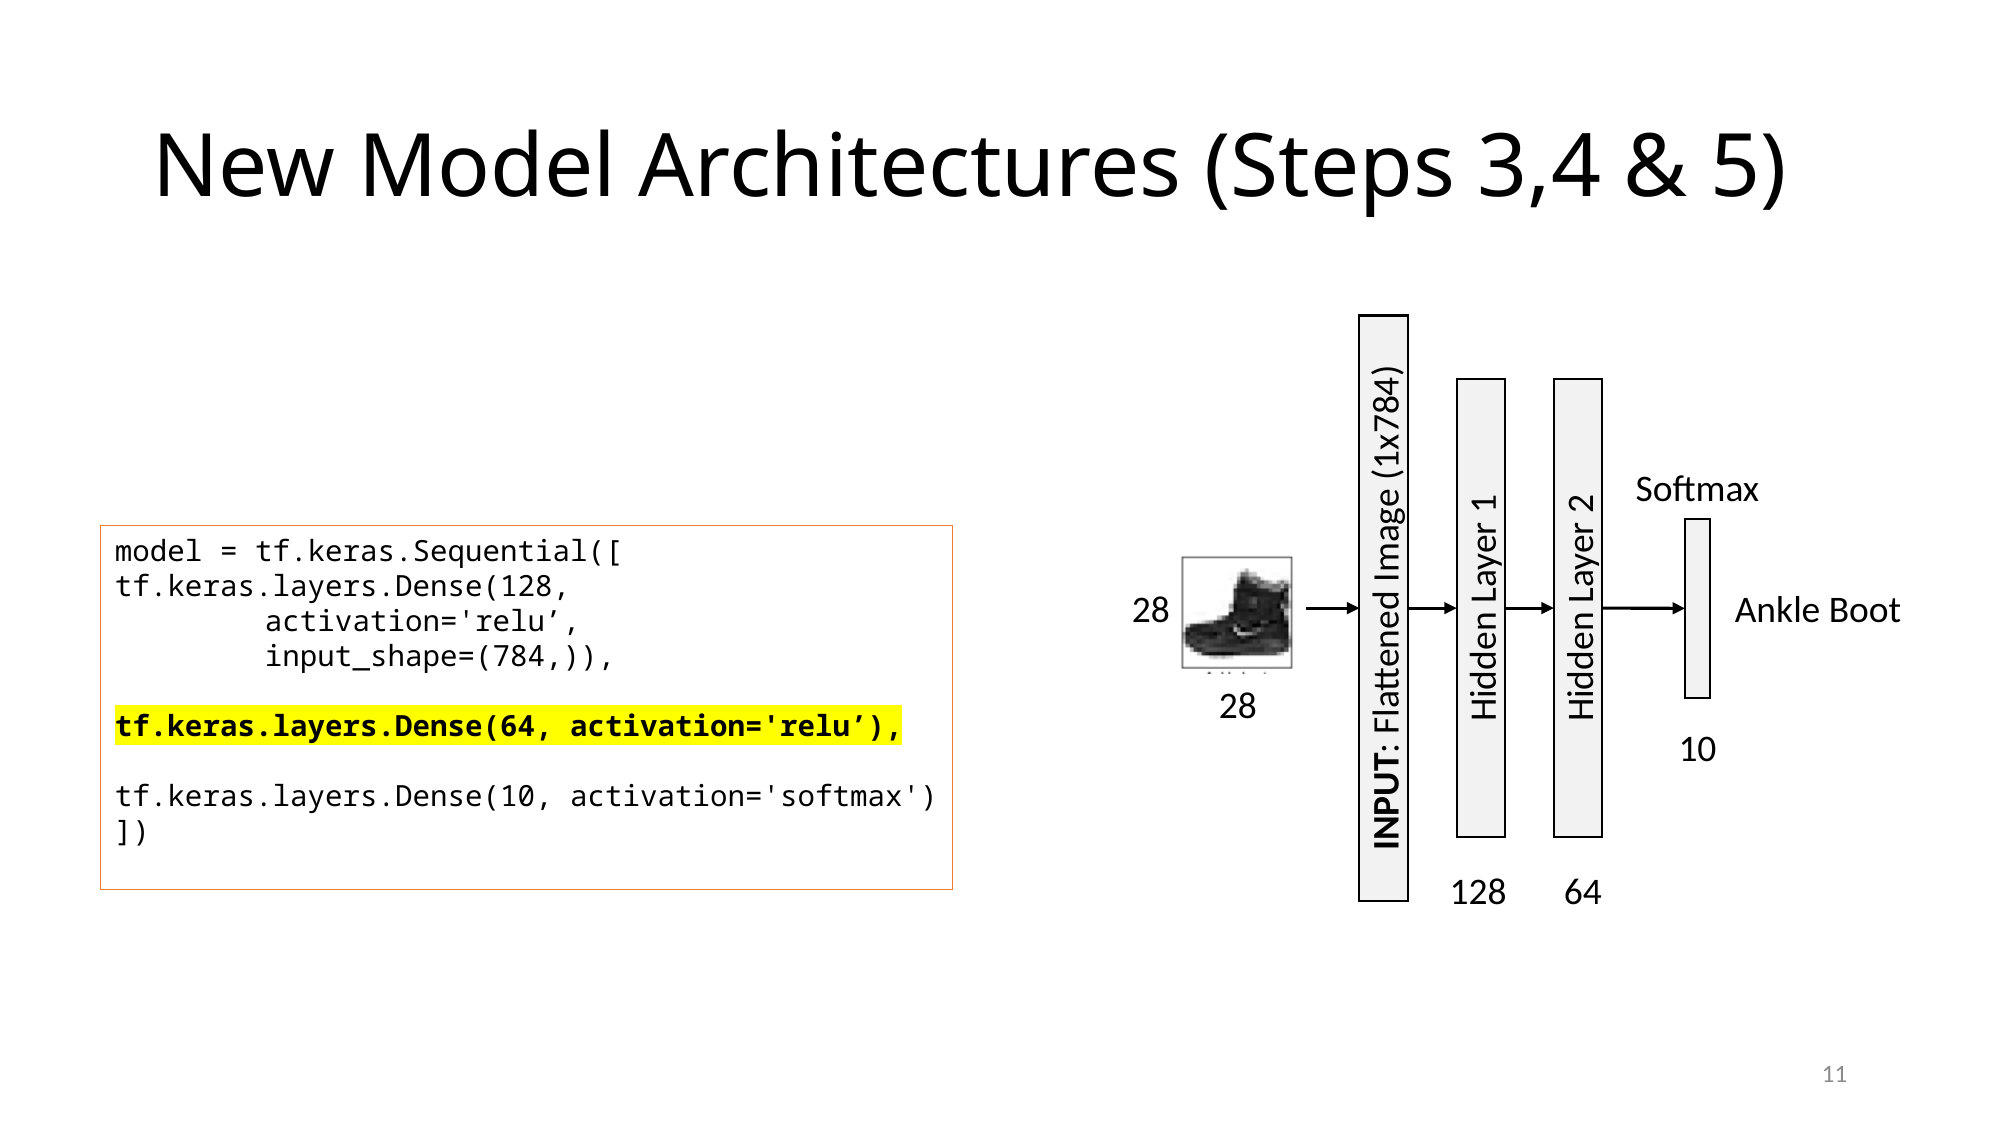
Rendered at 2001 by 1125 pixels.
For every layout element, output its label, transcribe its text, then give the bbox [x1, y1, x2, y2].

text_box Hidden Layer 2 [1553, 378, 1603, 838]
text_box Softmax [1620, 456, 1775, 517]
title New Model Architectures (Steps 3,4 & 5) [137, 59, 1863, 278]
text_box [1116, 542, 1306, 735]
text_box Ankle Boot [1720, 577, 1917, 638]
text_box 10 [1663, 716, 1732, 777]
text_box model = tf.keras.Sequential([ tf.keras.layers.Dense(128, activation='relu’, input_shape=(784,)), tf.keras.layers.Dense(64, activation='relu’), tf.keras.layers.Dense(10, activation='softmax') ]) [100, 525, 953, 890]
text_box 128 [1434, 859, 1522, 919]
text_box INPUT: Flattened Image (1x784) [1358, 314, 1409, 902]
text_box Hidden Layer 1 [1456, 378, 1506, 838]
text_box [1684, 518, 1711, 699]
slide_number 11 [1412, 1042, 1863, 1103]
text_box 64 [1549, 859, 1617, 919]
